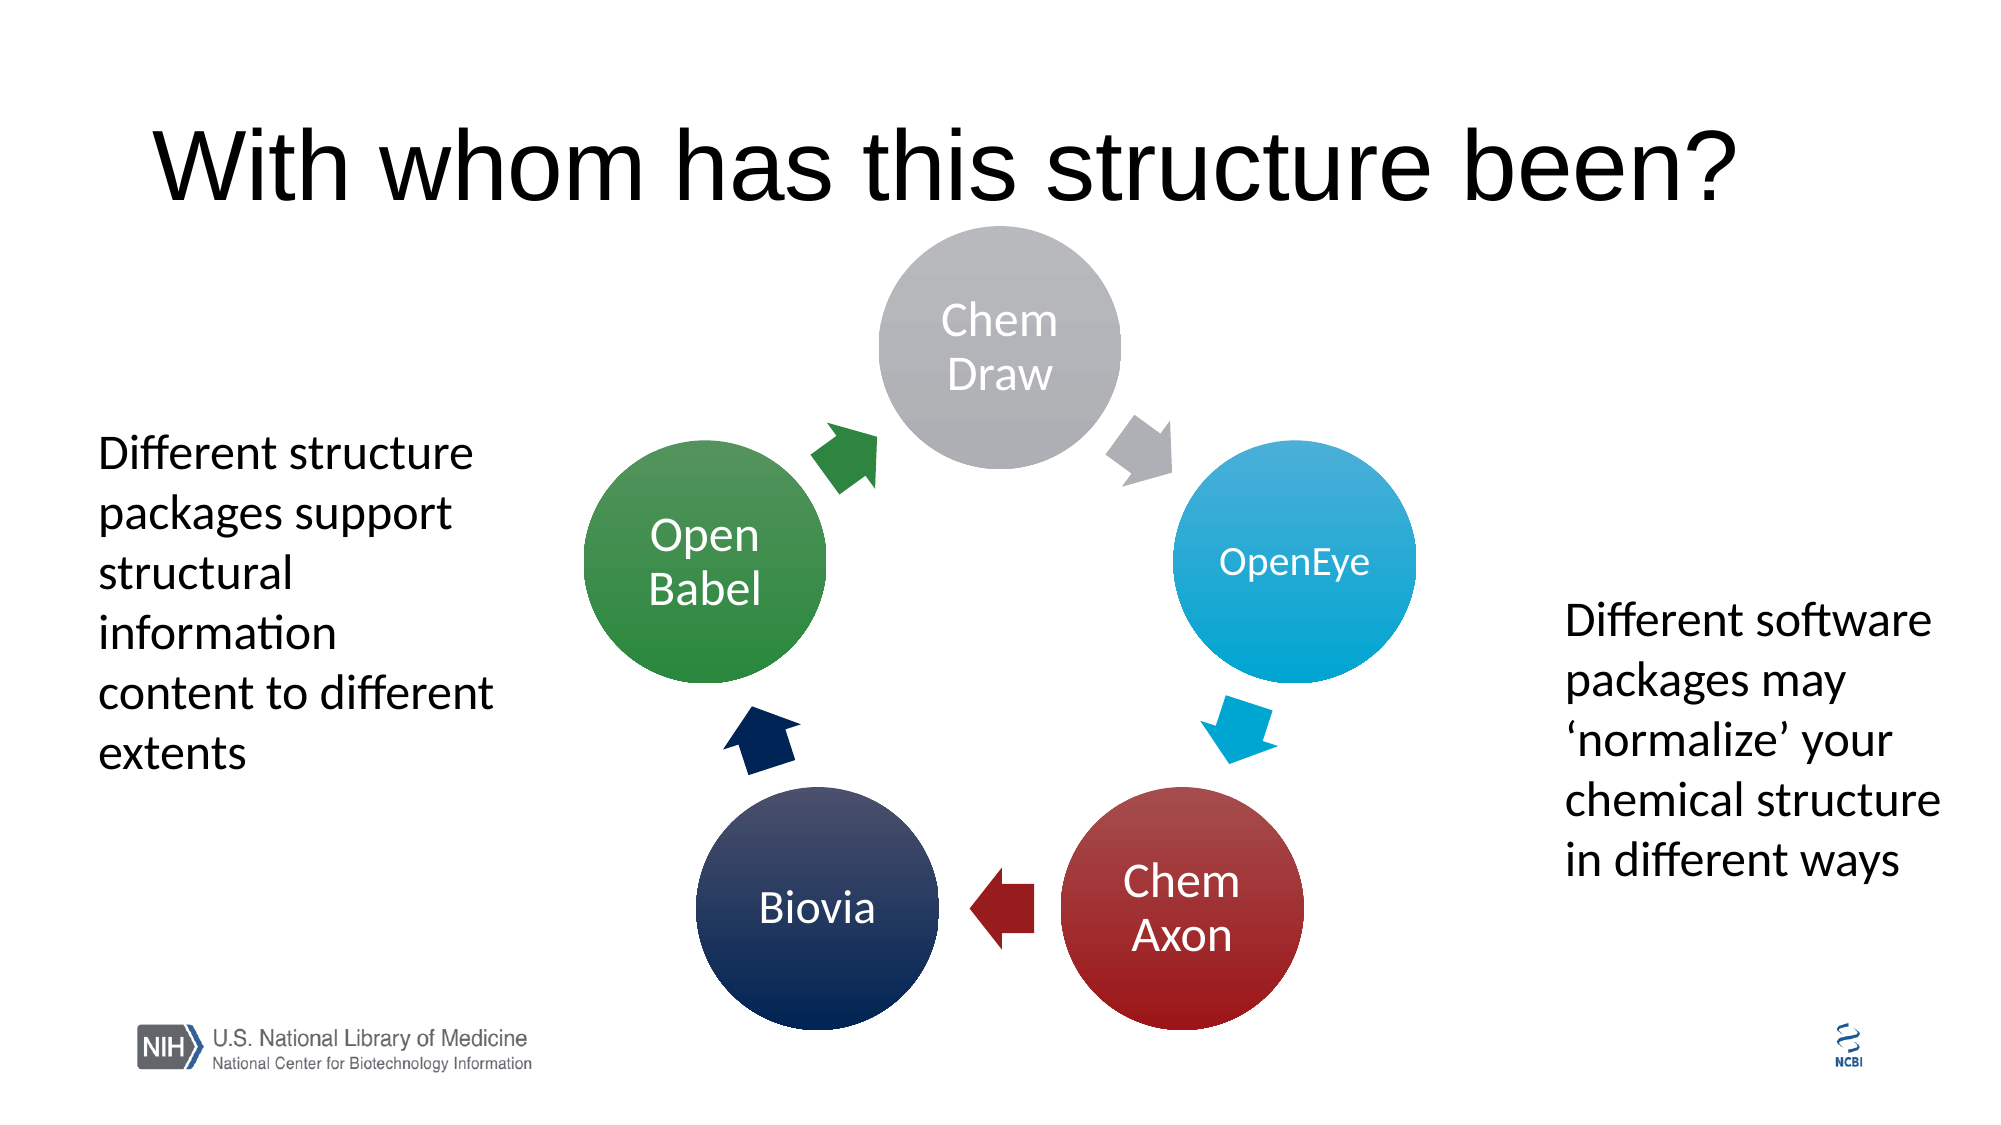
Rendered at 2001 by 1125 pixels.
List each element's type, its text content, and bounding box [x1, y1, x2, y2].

text_box Different software packages may ‘normalize’ your chemical structure in different ways [1759, 579, 1984, 894]
title With whom has this structure been? [137, 59, 1863, 278]
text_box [241, 225, 1759, 1031]
text_box Different structure packages support structural information content to different extents [83, 412, 241, 788]
